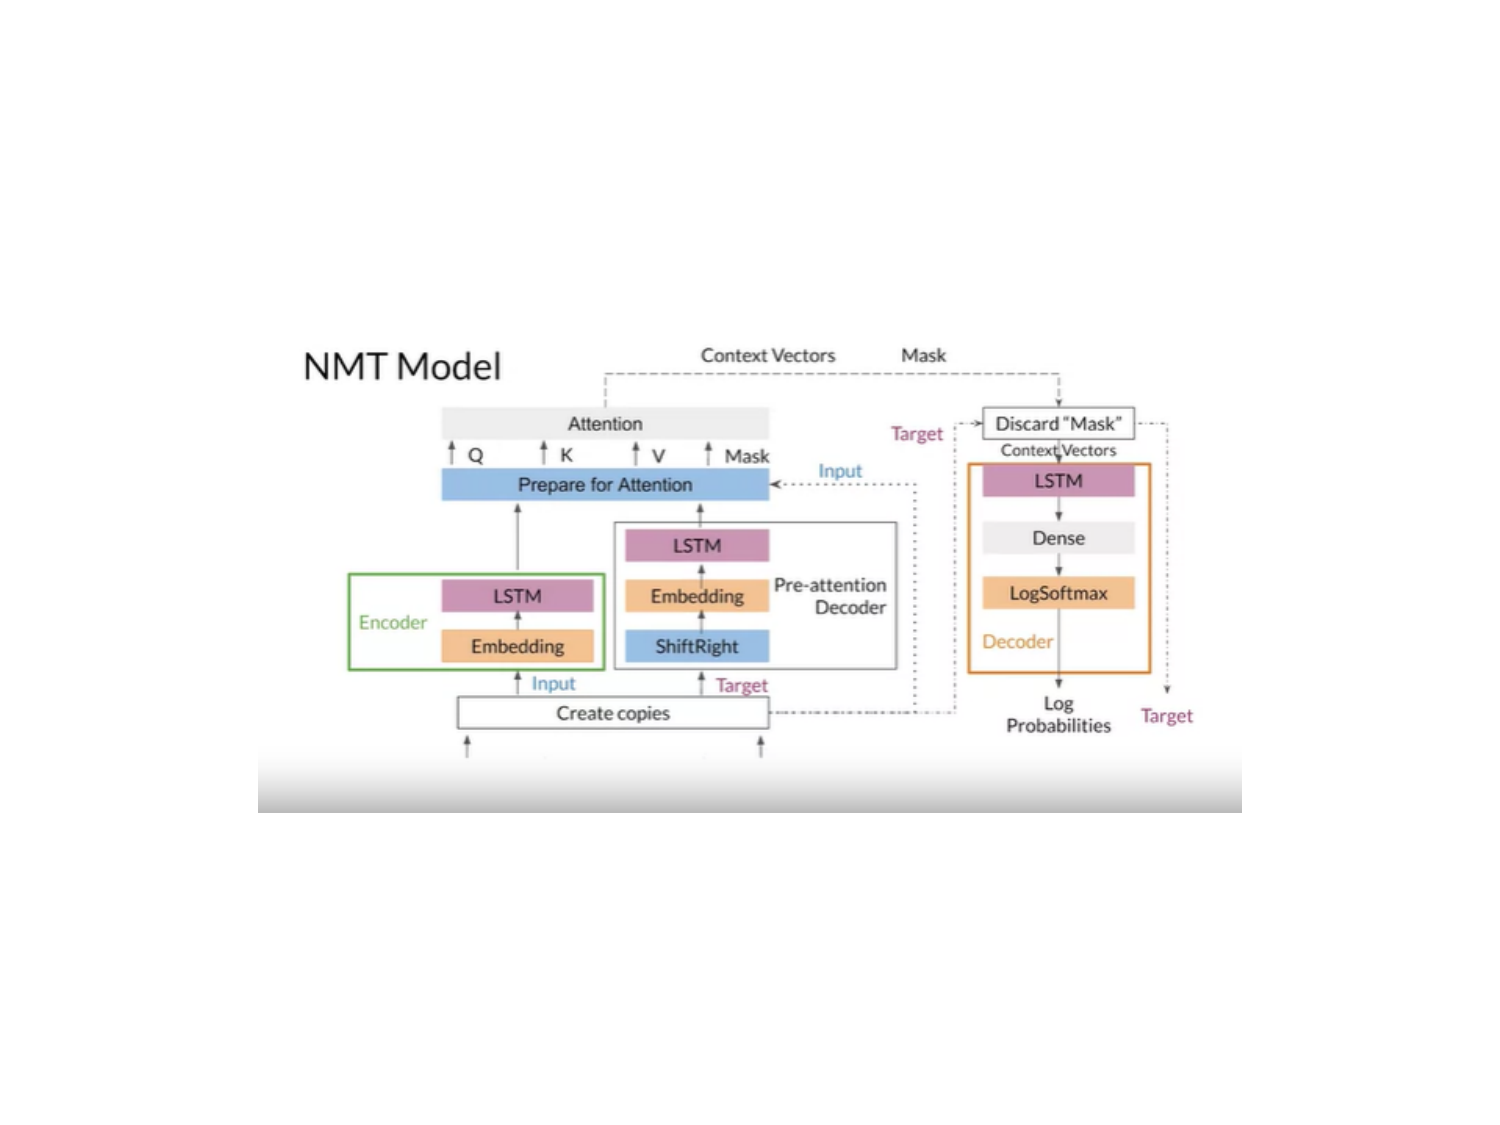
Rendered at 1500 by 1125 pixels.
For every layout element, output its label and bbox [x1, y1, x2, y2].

picture [258, 312, 1242, 813]
